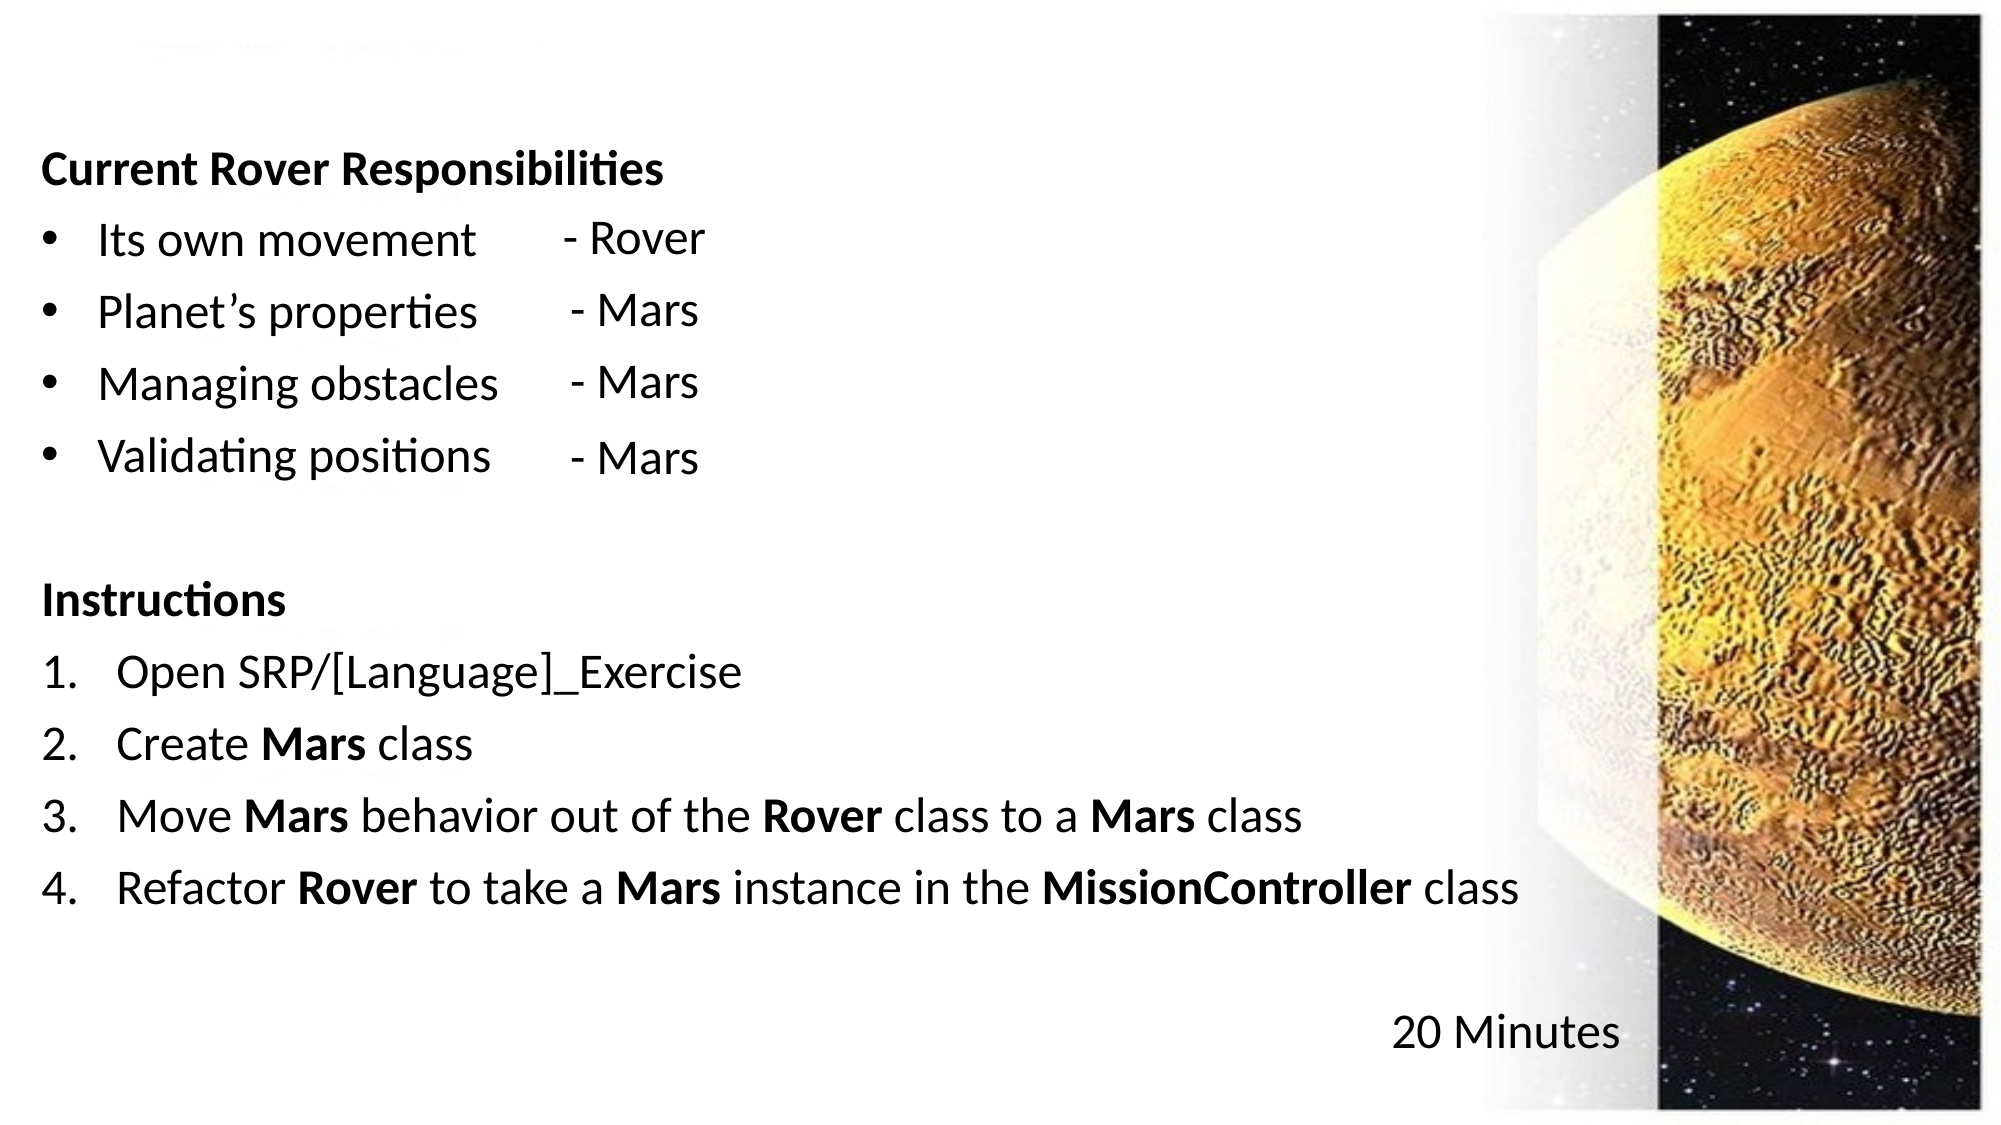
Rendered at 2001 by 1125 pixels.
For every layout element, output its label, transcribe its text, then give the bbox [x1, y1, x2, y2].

text_box - Mars [555, 416, 715, 492]
picture [0, 0, 2001, 1125]
list Current Rover Responsibilities Its own movement Planet’s properties Managing obstacles Validating positions Instructions Open SRP/[Language]_Exercise Create Mars class Move Mars behavior out of the Rover class to a Mars class Refactor Rover to take a Mars instance in the MissionController class 20 Minutes [19, 115, 1745, 1099]
text_box - Mars [555, 269, 715, 341]
text_box - Mars [555, 341, 715, 416]
text_box - Rover [548, 197, 722, 273]
